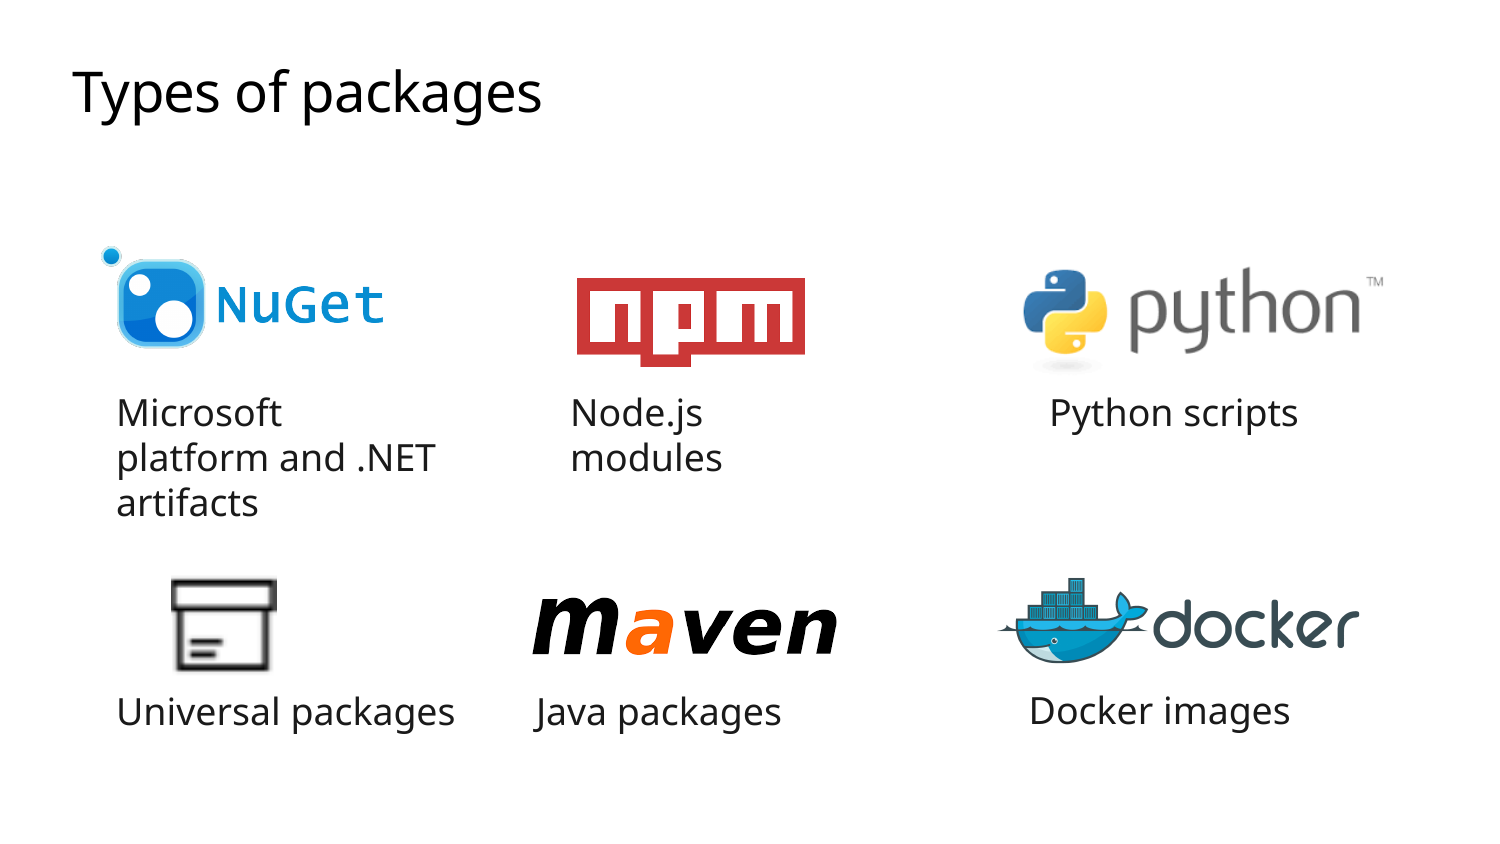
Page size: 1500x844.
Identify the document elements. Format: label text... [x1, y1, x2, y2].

picture [447, 574, 908, 680]
text_box Microsoft platform and .NET artifacts [101, 381, 456, 532]
text_box Java packages [521, 680, 834, 741]
text_box Node.js modules [555, 381, 869, 487]
picture [993, 569, 1364, 679]
picture [171, 573, 277, 680]
picture [963, 245, 1418, 399]
picture [101, 246, 388, 351]
text_box Universal packages [101, 680, 486, 741]
text_box Python scripts [1034, 399, 1347, 442]
text_box Docker images [1013, 679, 1368, 740]
title Types of packages [72, 56, 1428, 125]
picture [576, 278, 805, 367]
